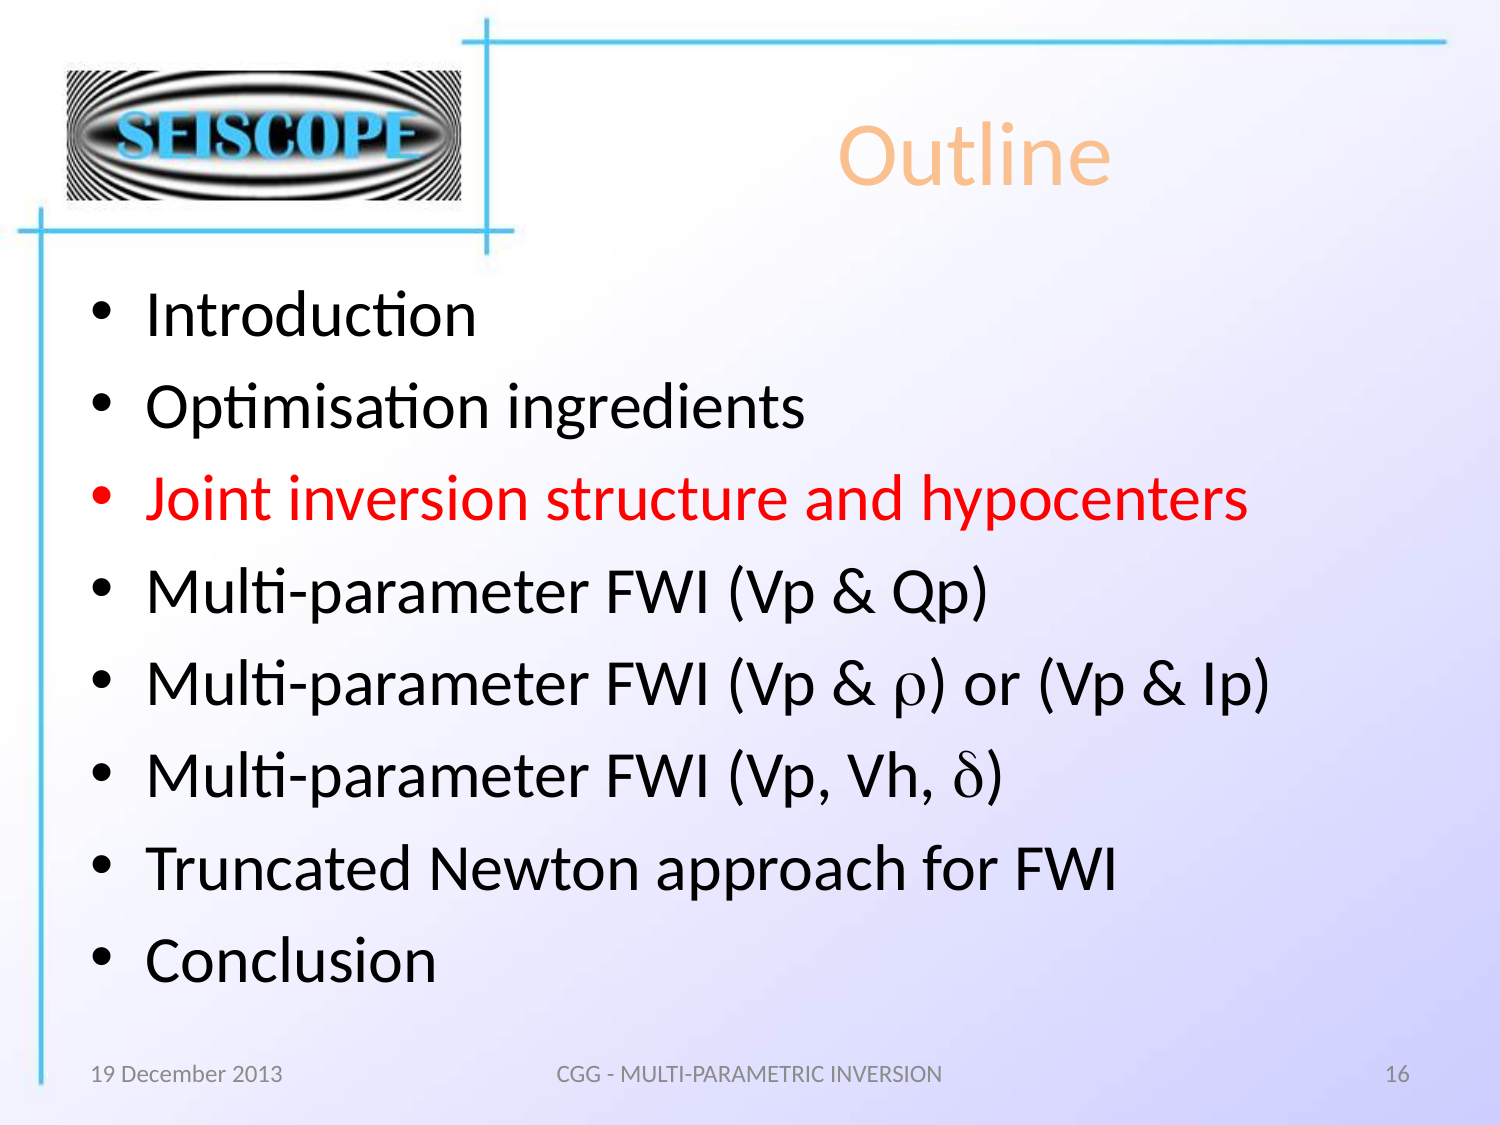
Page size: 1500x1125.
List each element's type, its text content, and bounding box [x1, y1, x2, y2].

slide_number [75, 1042, 425, 1103]
picture [0, 0, 1500, 1125]
slide_number 16 [1074, 1042, 1425, 1103]
footer CGG - MULTI-PARAMETRIC INVERSION [512, 1042, 988, 1103]
title Outline [608, 54, 1343, 243]
list Introduction Optimisation ingredients Joint inversion structure and hypocenters Multi-parameter FWI (Vp & Qp) Multi-parameter FWI (Vp & r) or (Vp & Ip) Multi-parameter FWI (Vp, Vh, d) Truncated Newton approach for FWI Conclusion [75, 262, 1425, 1005]
